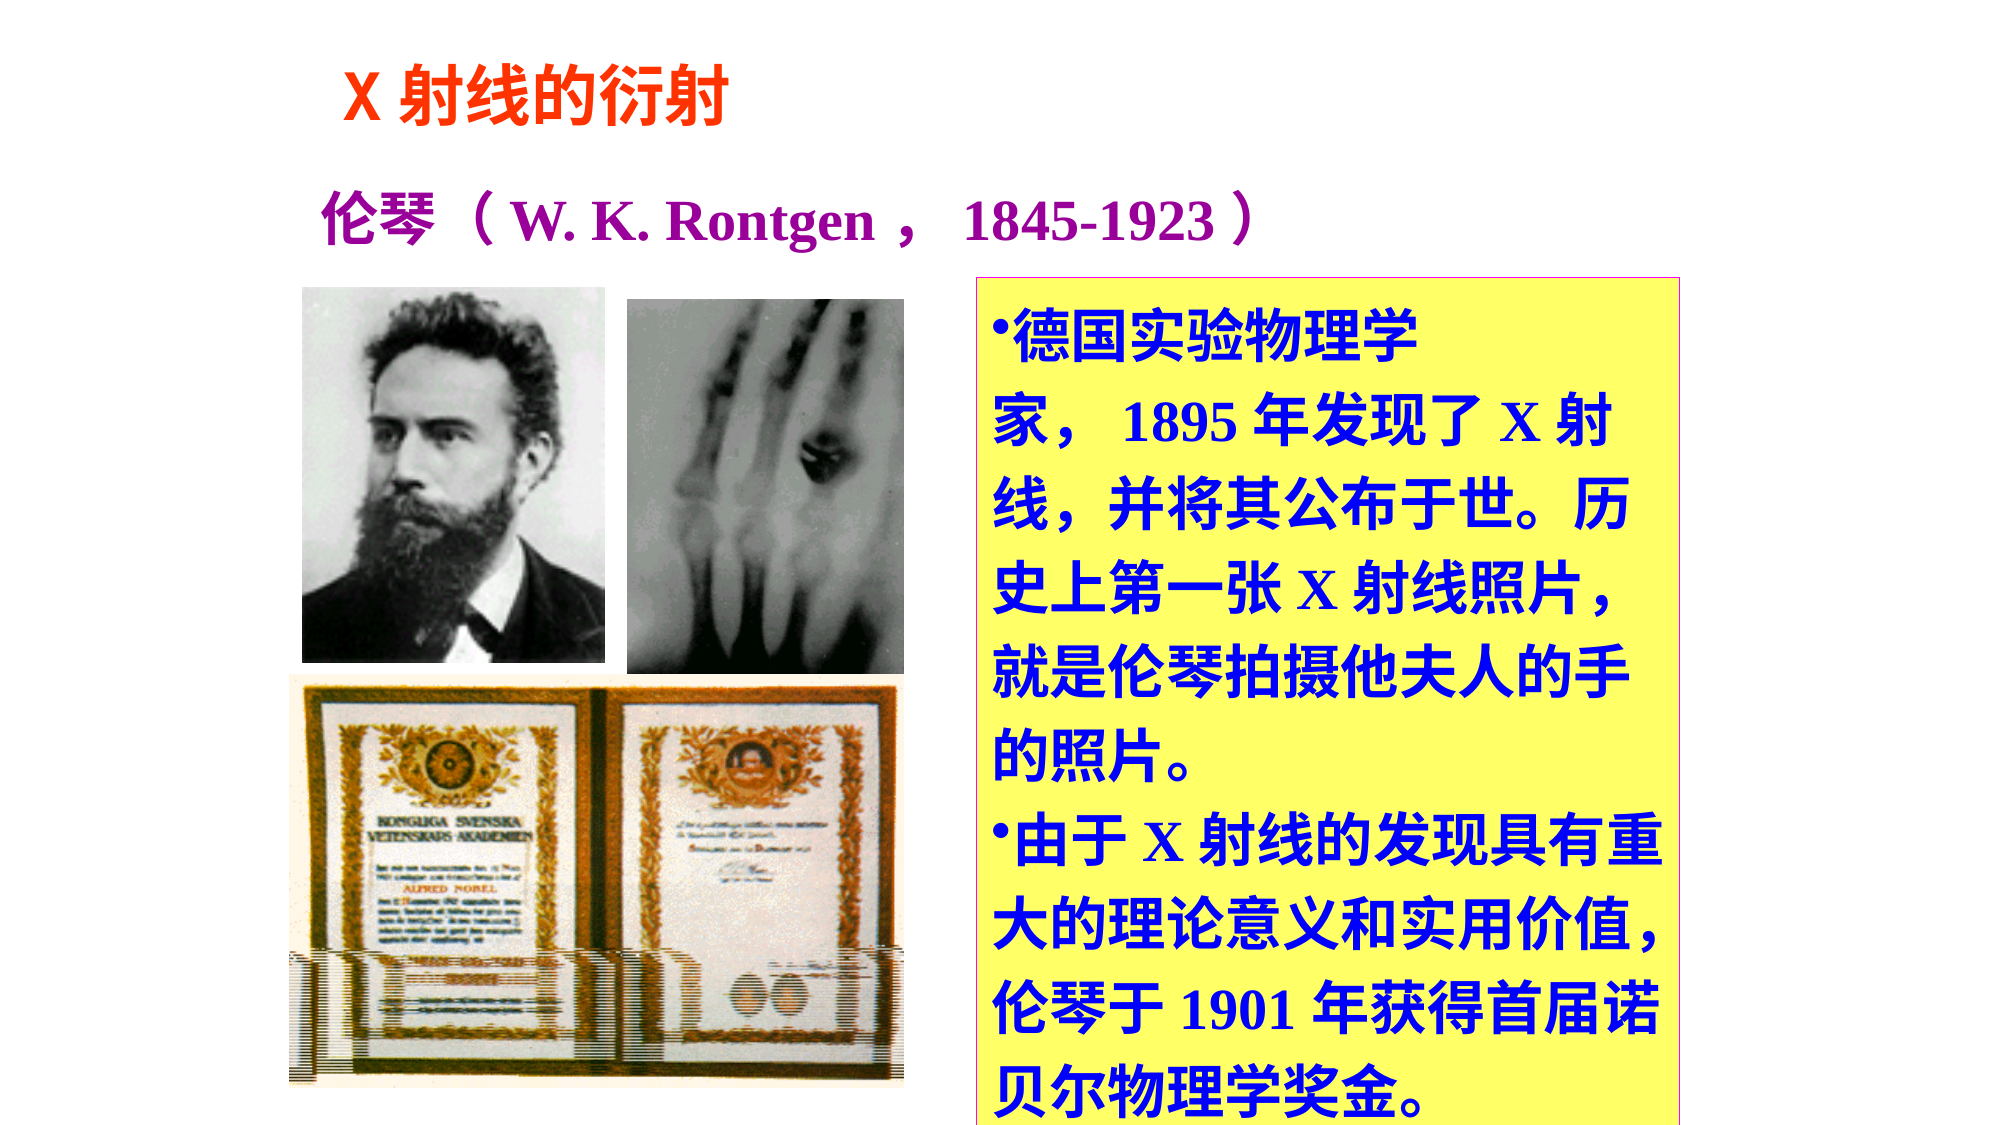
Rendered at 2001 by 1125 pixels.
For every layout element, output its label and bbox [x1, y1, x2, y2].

picture [289, 299, 904, 1088]
text_box [976, 277, 1680, 1125]
picture [302, 287, 605, 663]
text_box [305, 0, 1603, 260]
